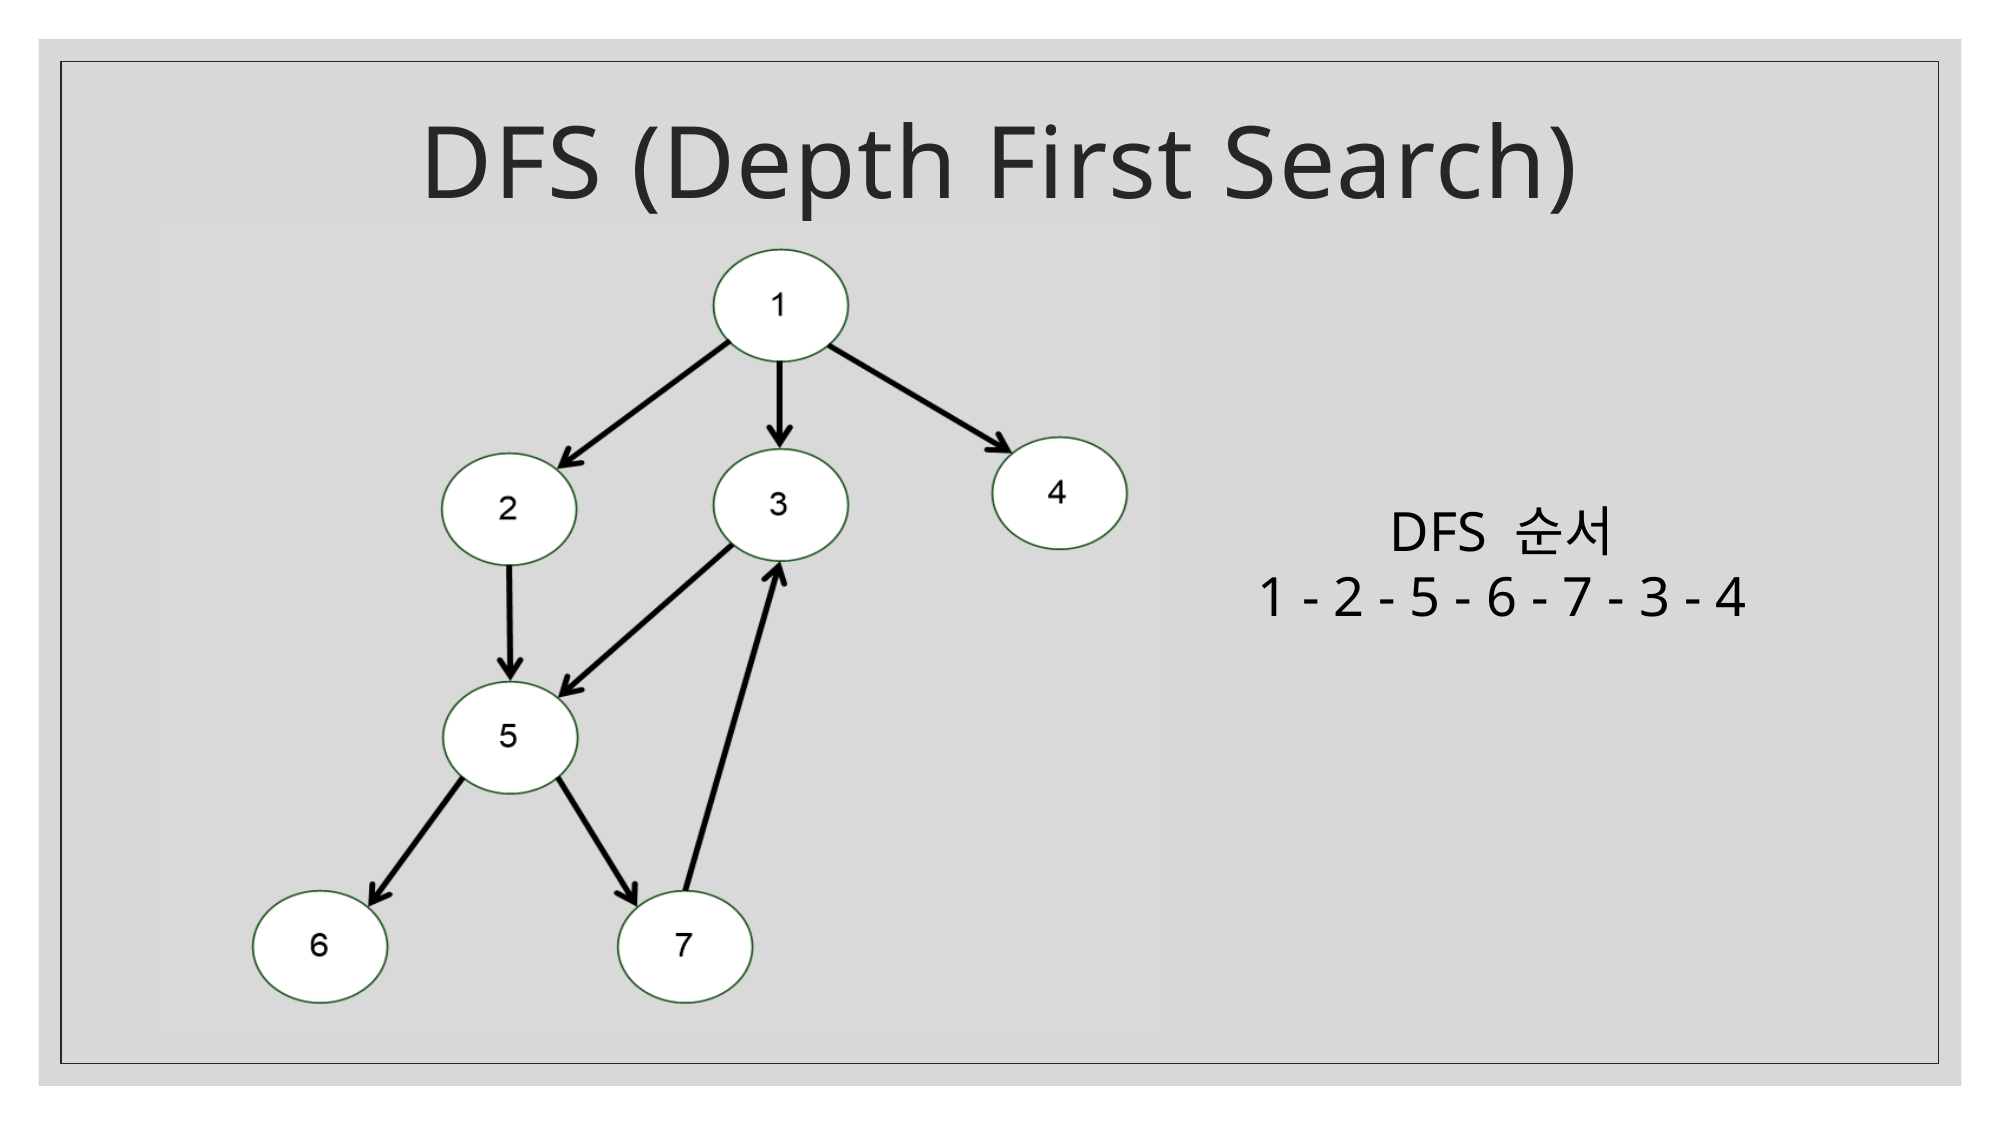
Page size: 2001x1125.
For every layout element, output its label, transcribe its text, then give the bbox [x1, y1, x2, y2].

picture [153, 221, 1163, 1037]
text_box DFS 순서 1 - 2 - 5 - 6 - 7 - 3 - 4 [1172, 490, 1833, 635]
title DFS (Depth First Search) [174, 41, 1825, 267]
